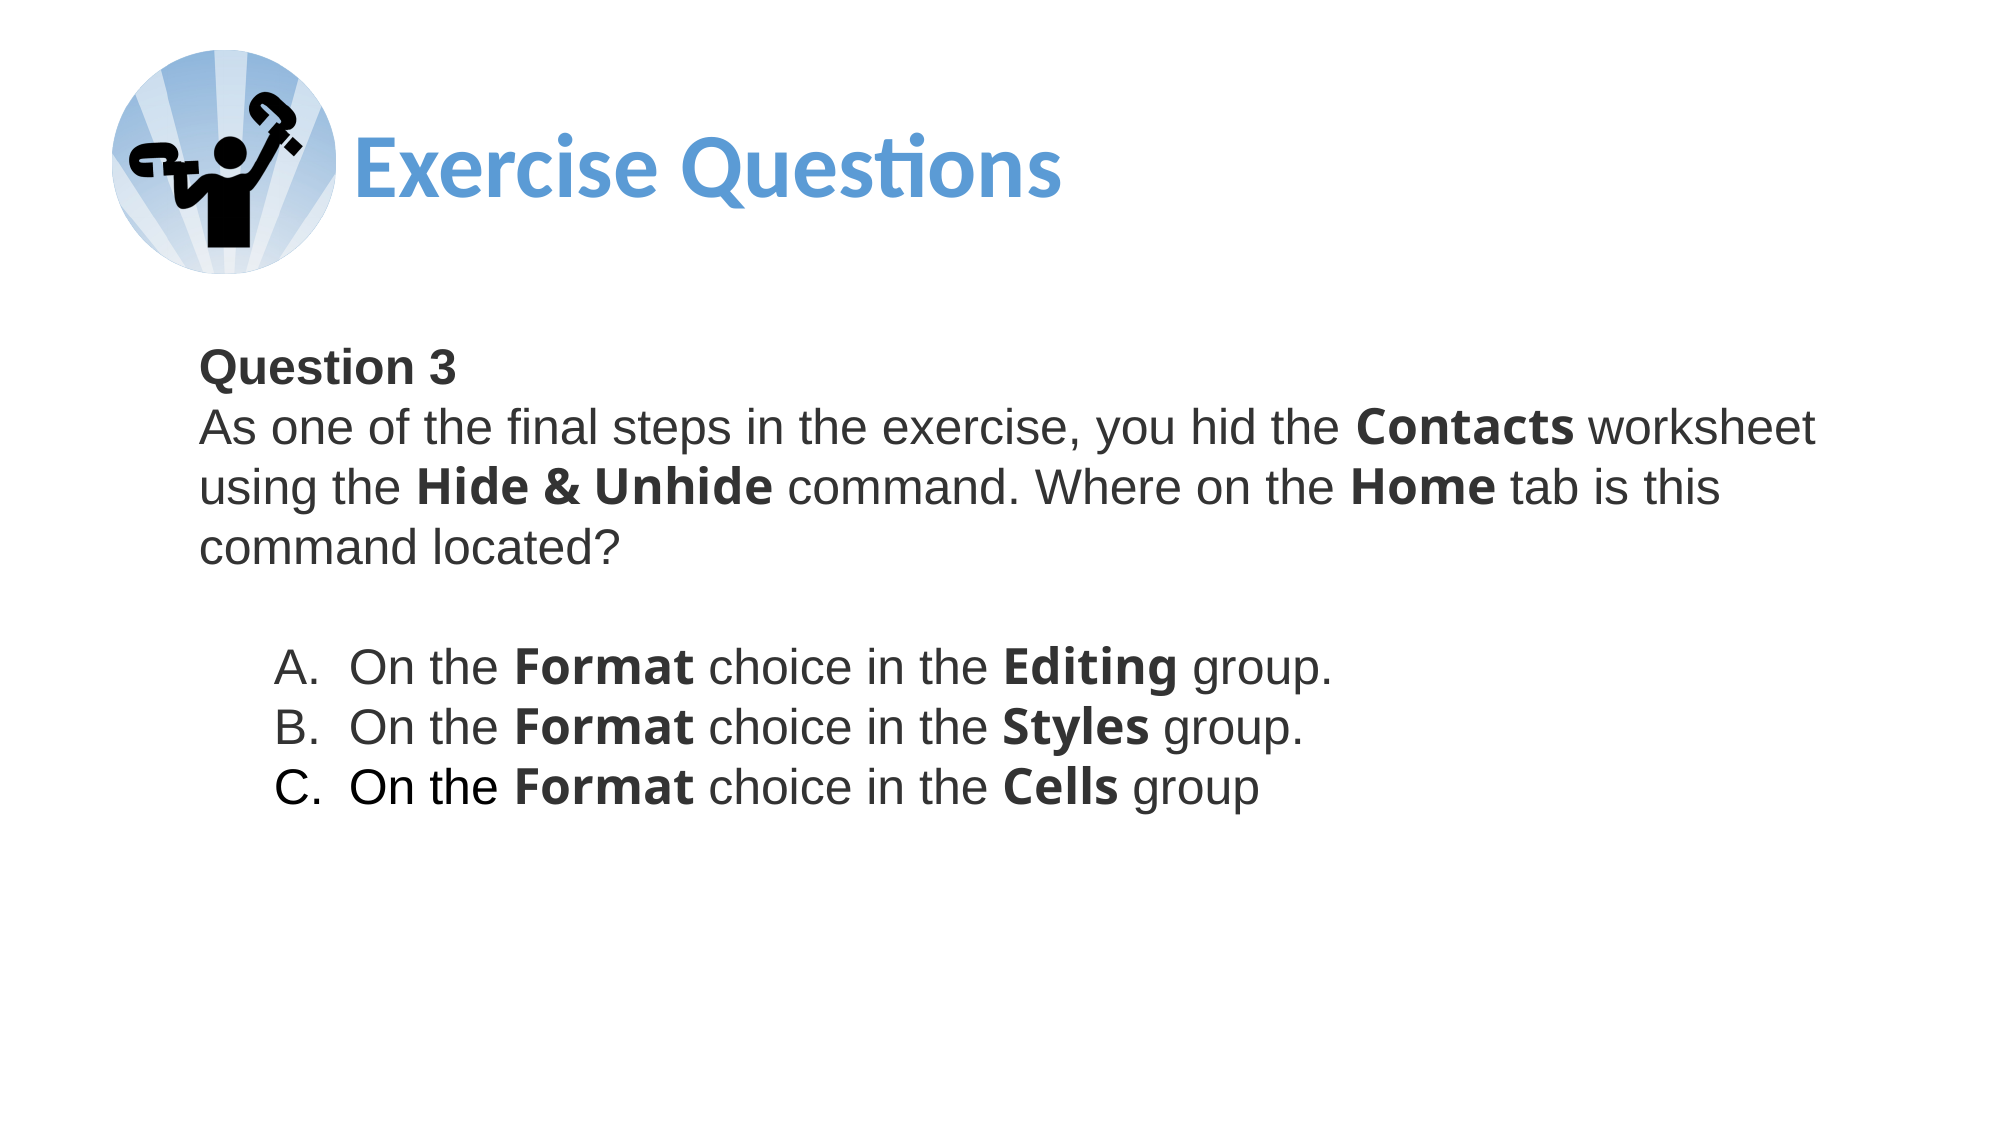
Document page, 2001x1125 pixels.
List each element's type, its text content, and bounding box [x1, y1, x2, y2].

text_box Question 3 As one of the final steps in the exercise, you hid the Contacts worksheet using the Hide & Unhide command. Where on the Home tab is this command located? On the Format choice in the Editing group. On the Format choice in the Styles group. On the Format choice in the Cells group [183, 330, 1849, 822]
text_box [112, 50, 1082, 274]
